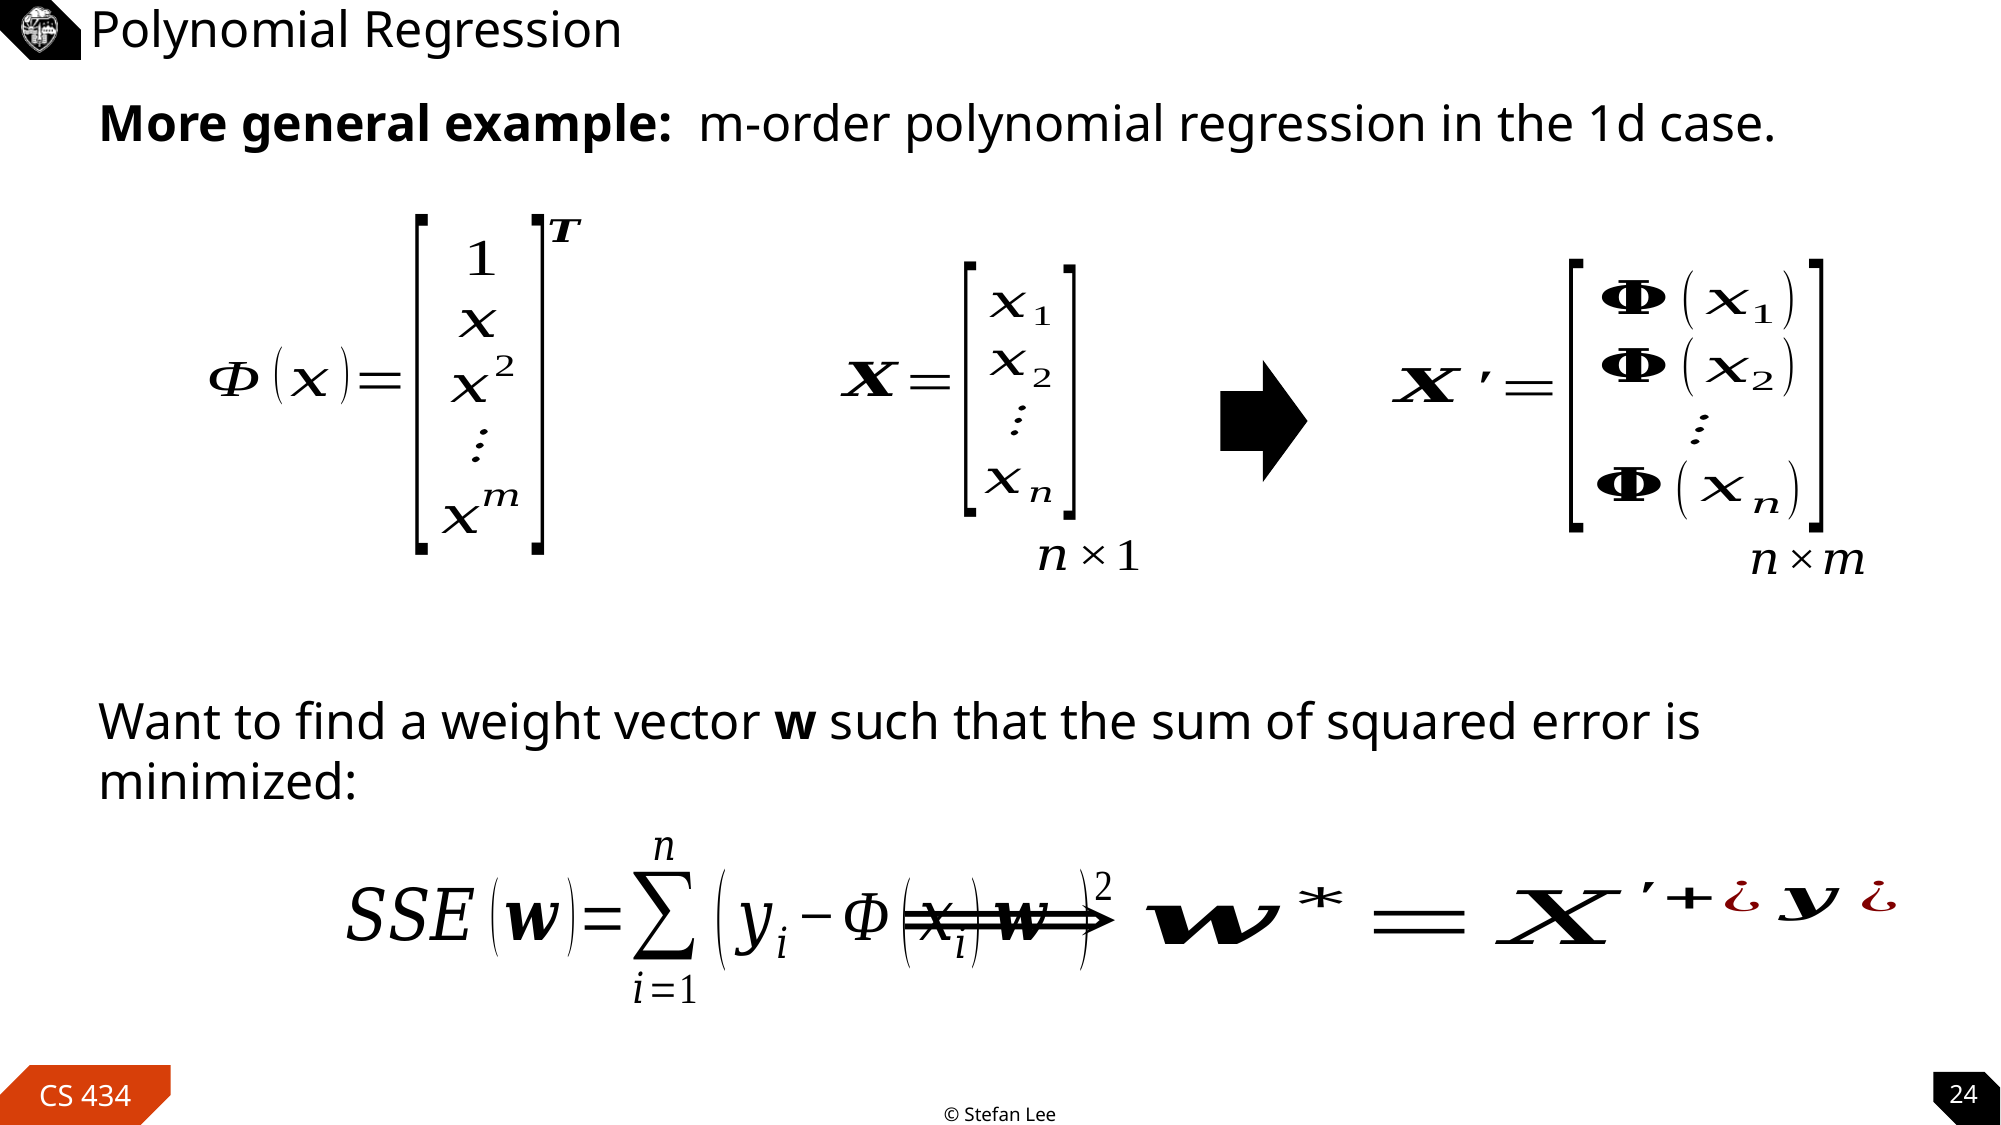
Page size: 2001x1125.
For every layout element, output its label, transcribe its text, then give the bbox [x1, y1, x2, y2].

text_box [1385, 256, 1868, 586]
text_box More general example: m-order polynomial regression in the 1d case. [84, 83, 1934, 159]
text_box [835, 261, 1143, 581]
slide_number 24 [1933, 1071, 1994, 1119]
title Polynomial Regression [0, 1, 1699, 61]
text_box Want to find a weight vector w such that the sum of squared error is minimized: [84, 682, 1934, 818]
text_box [1220, 359, 1308, 483]
